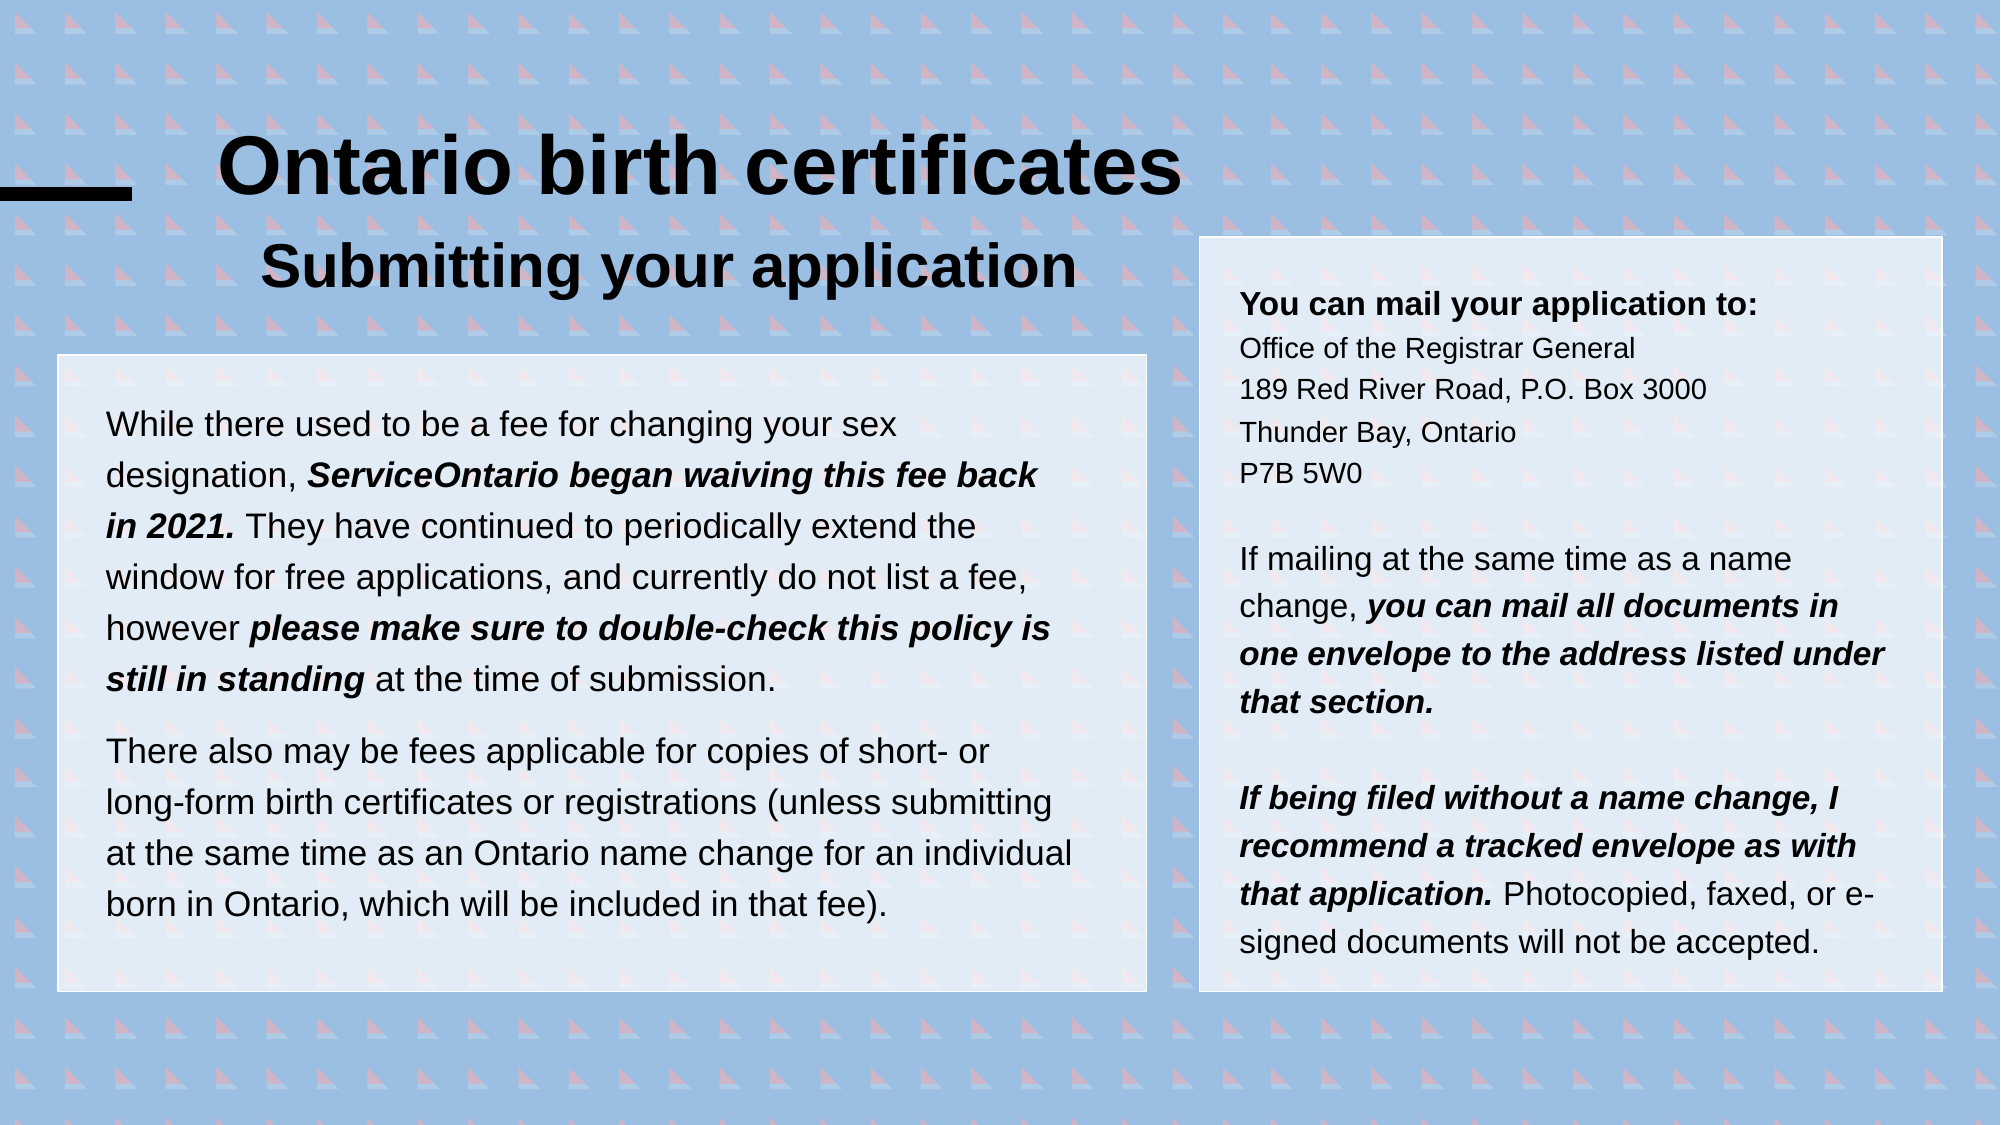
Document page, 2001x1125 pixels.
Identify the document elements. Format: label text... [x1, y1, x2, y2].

text_box Ontario birth certificates [202, 118, 1842, 238]
text_box While there used to be a fee for changing your sex designation, ServiceOntario began waiving this fee back in 2021. They have continued to periodically extend the window for free applications, and currently do not list a fee, however please make sure to double-check this policy is still in standing at the time of submission. There also may be fees applicable for copies of short- or long-form birth certificates or registrations (unless submitting at the same time as an Ontario name change for an individual born in Ontario, which will be included in that fee). [90, 385, 1094, 971]
text_box [1199, 237, 1942, 992]
text_box You can mail your application to: Office of the Registrar General 189 Red River Road, P.O. Box 3000 Thunder Bay, Ontario P7B 5W0 If mailing at the same time as a name change, you can mail all documents in one envelope to the address listed under that section. If being filed without a name change, I recommend a tracked envelope as with that application. Photocopied, faxed, or e-signed documents will not be accepted. [1224, 266, 1905, 968]
text_box Submitting your application [244, 238, 1199, 309]
text_box [57, 354, 1147, 992]
